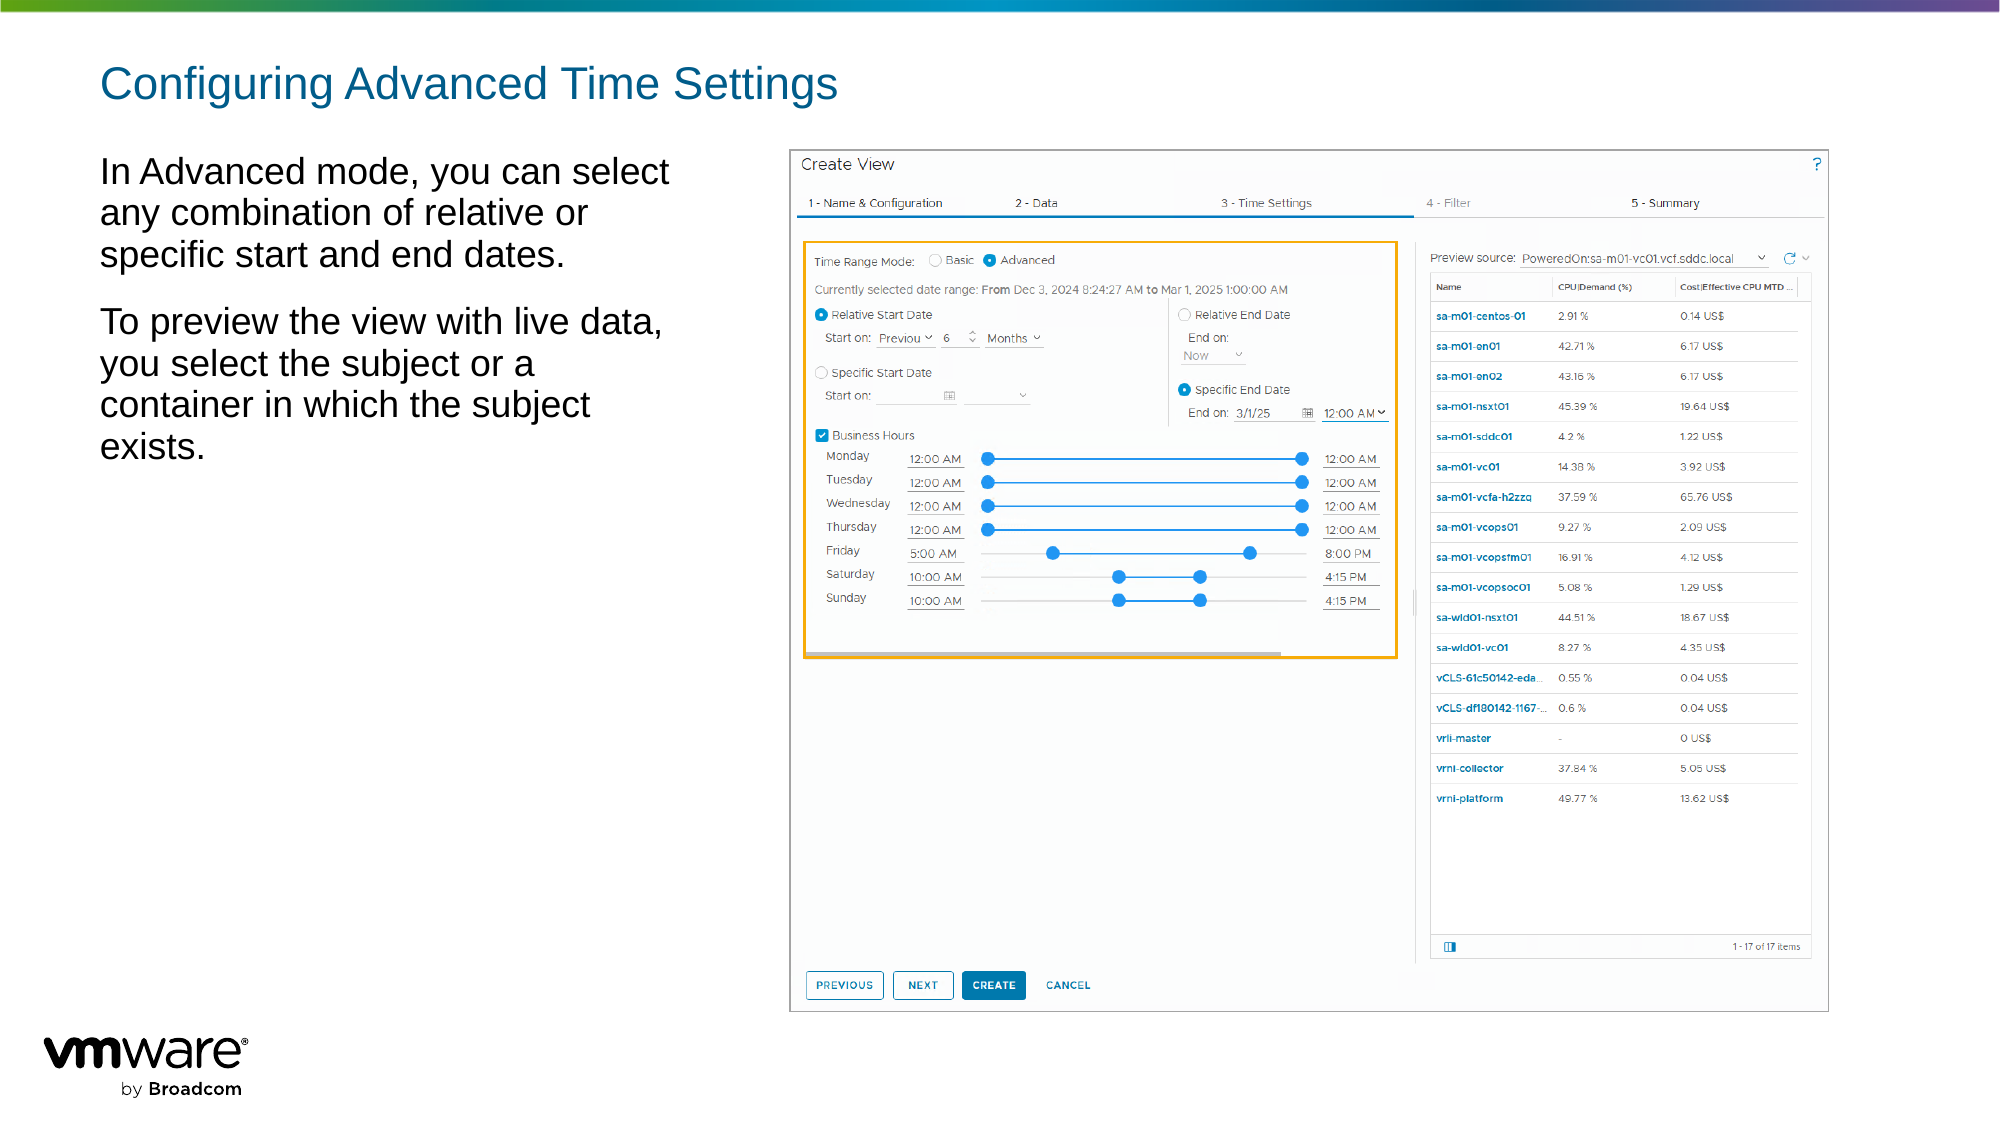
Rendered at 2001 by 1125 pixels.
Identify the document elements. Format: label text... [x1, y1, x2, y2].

list In Advanced mode, you can select any combination of relative or specific start and end dates. To preview the view with live data, you select the subject or a container in which the subject exists. [99, 149, 690, 1012]
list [789, 149, 1829, 1012]
picture [0, 0, 2000, 30]
title Configuring Advanced Time Settings [99, 54, 1900, 113]
